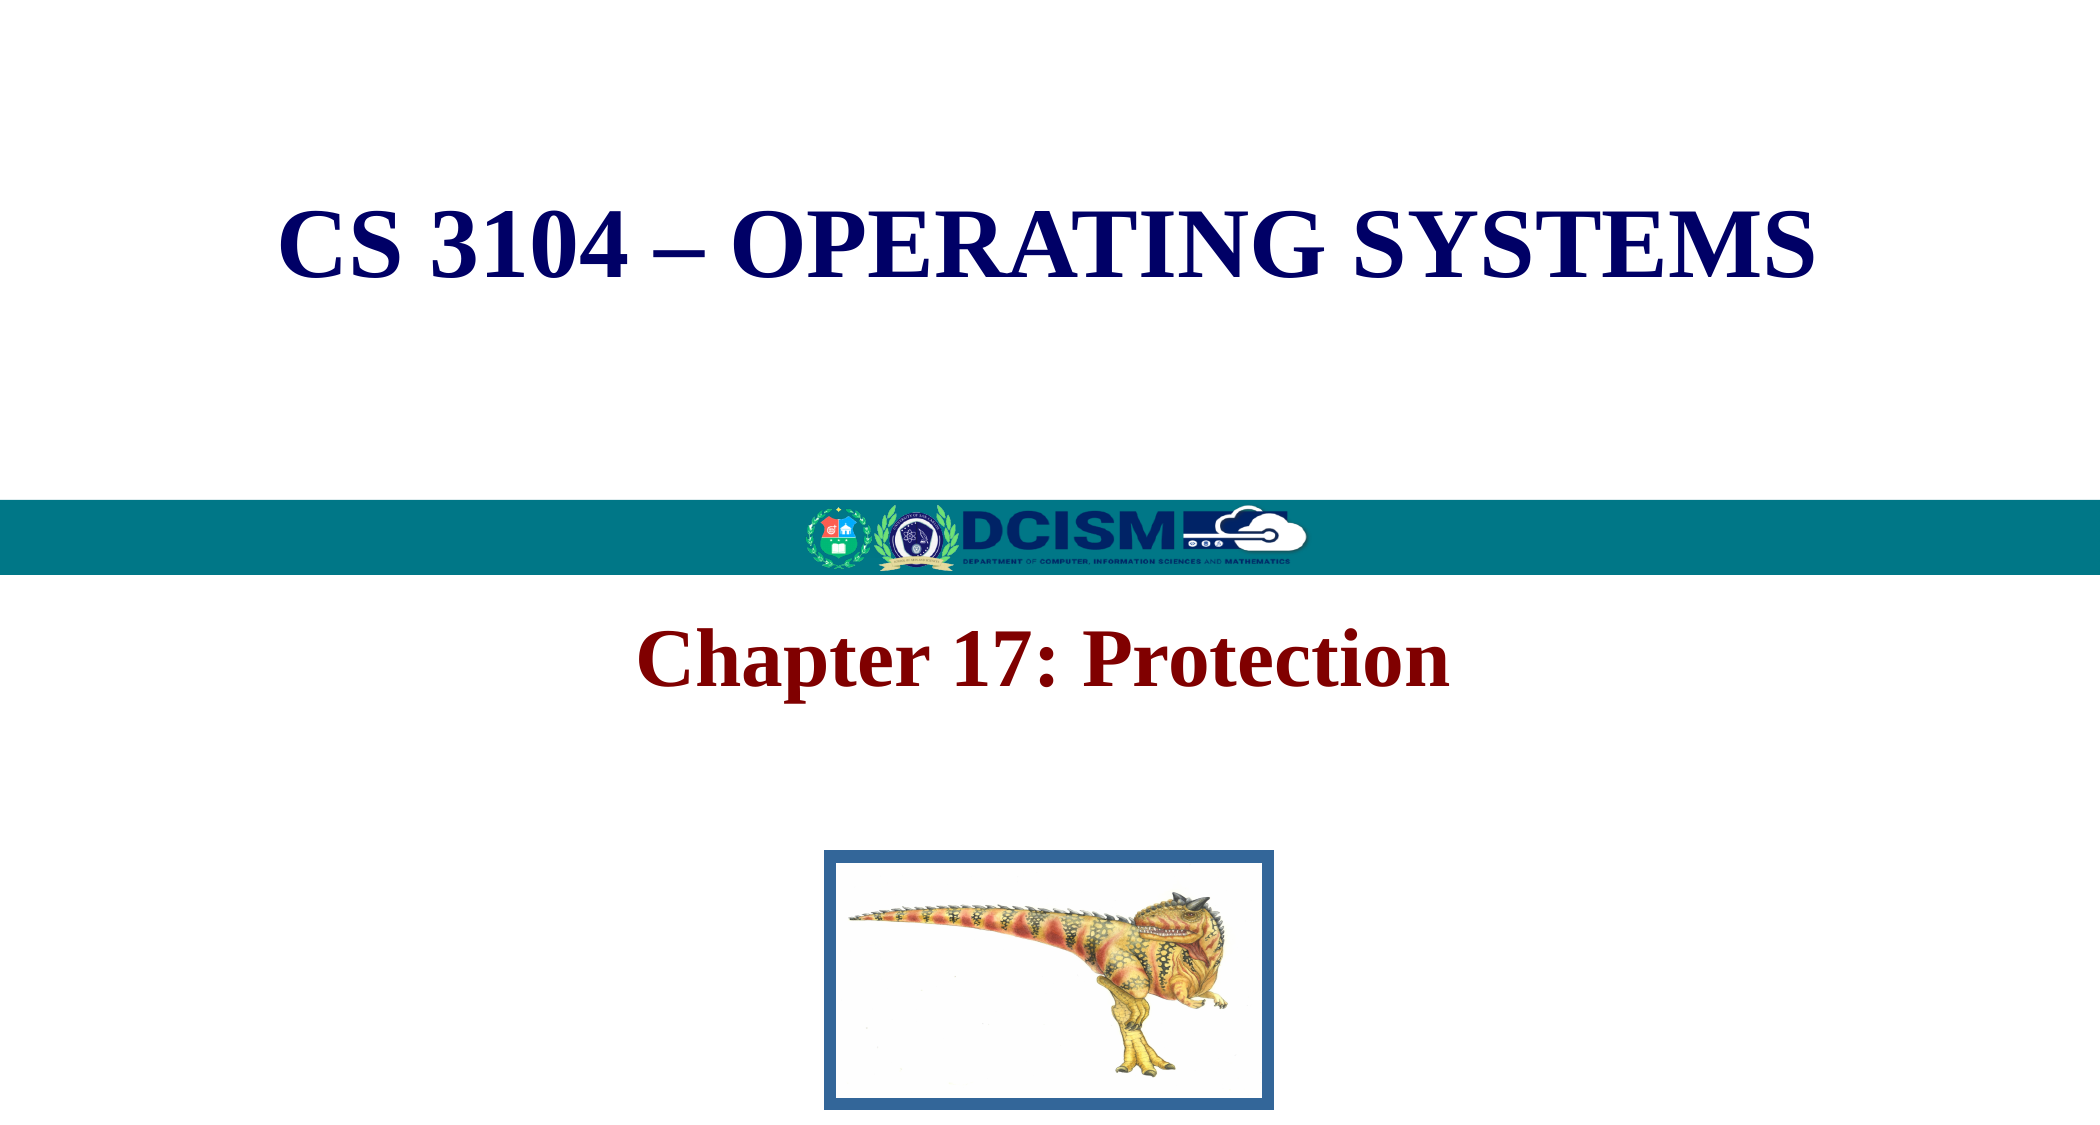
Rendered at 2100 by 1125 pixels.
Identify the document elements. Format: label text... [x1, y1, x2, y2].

picture [799, 499, 1321, 577]
text_box Chapter 17: Protection [255, 595, 1831, 711]
picture [836, 863, 1262, 1098]
text_box CS 3104 – OPERATING SYSTEMS [110, 169, 1986, 305]
